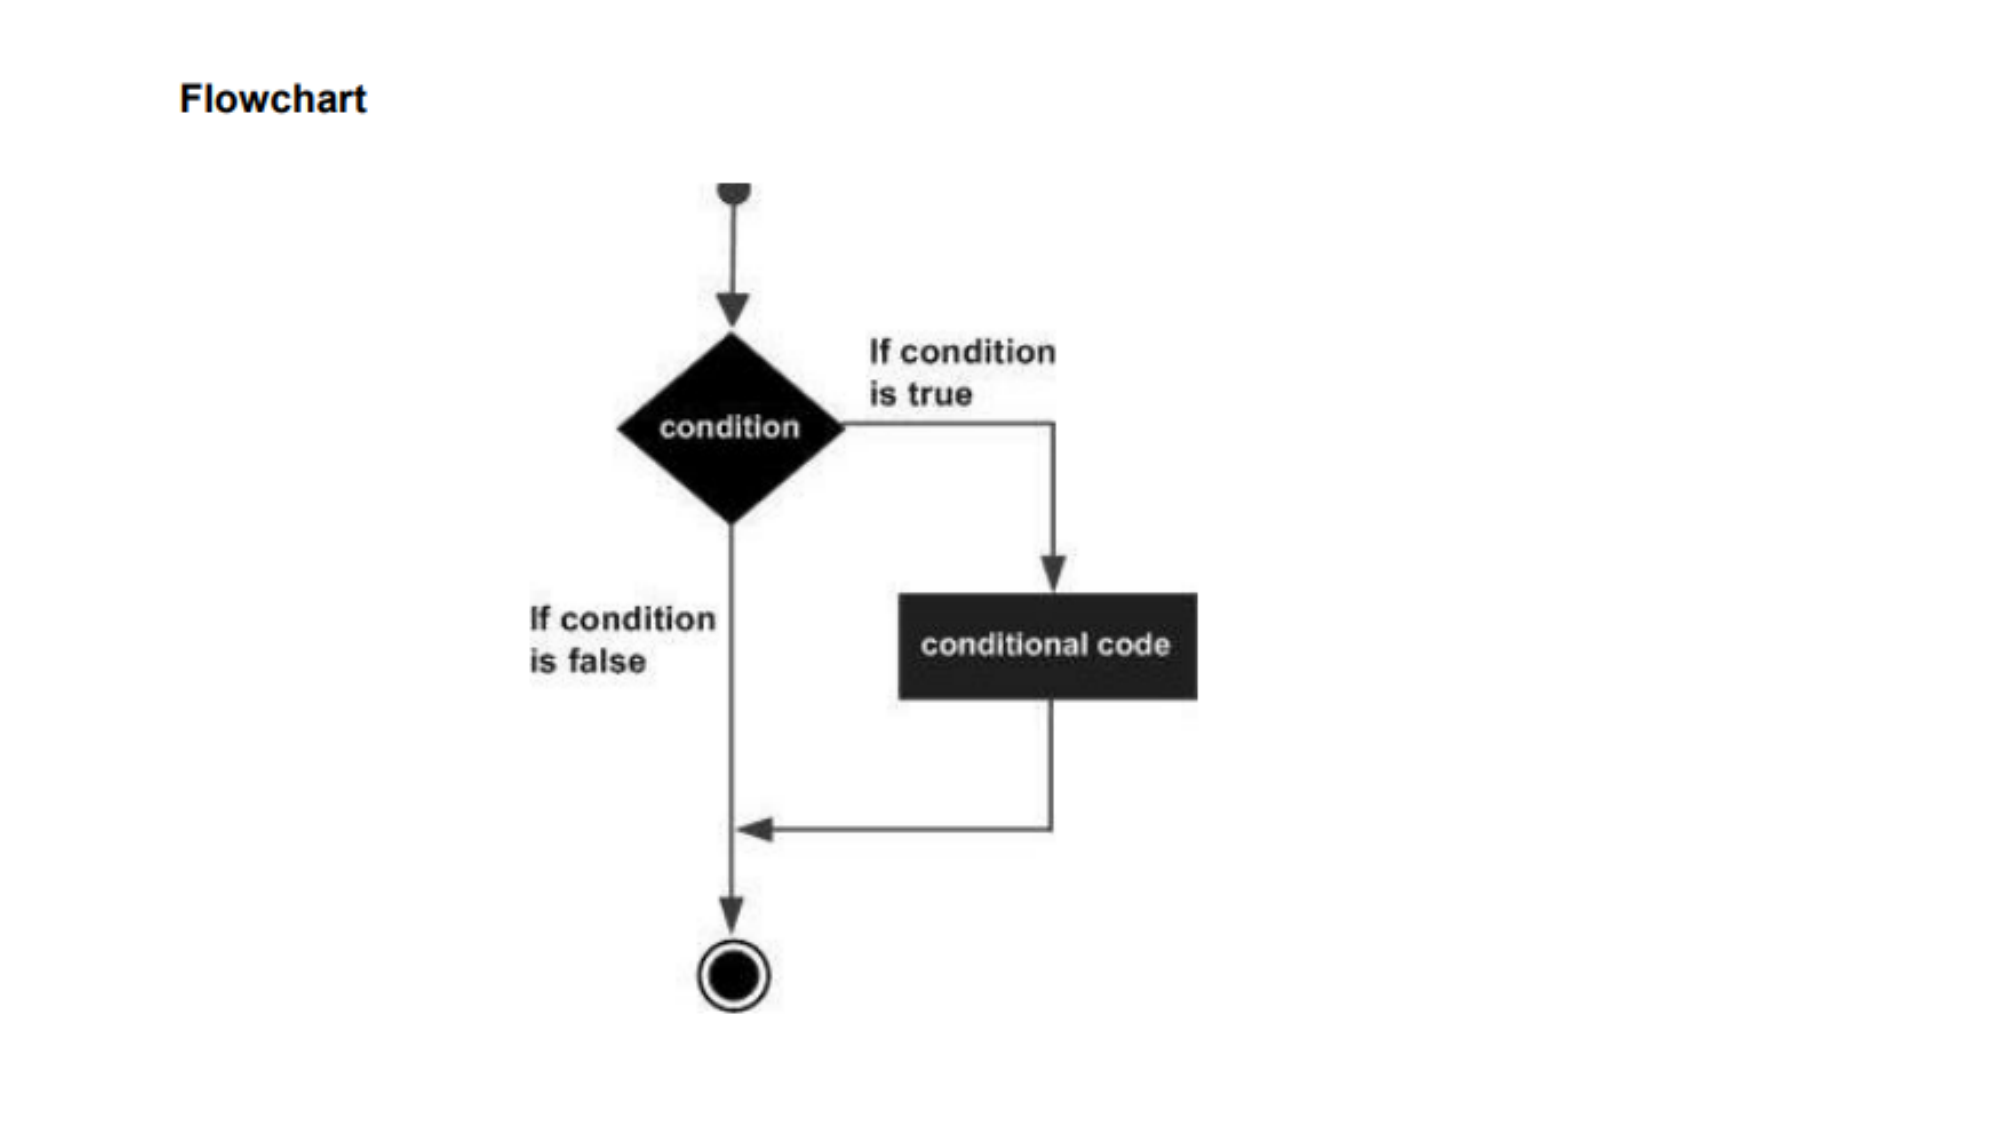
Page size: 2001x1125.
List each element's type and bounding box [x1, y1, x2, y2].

picture [169, 58, 1331, 1078]
